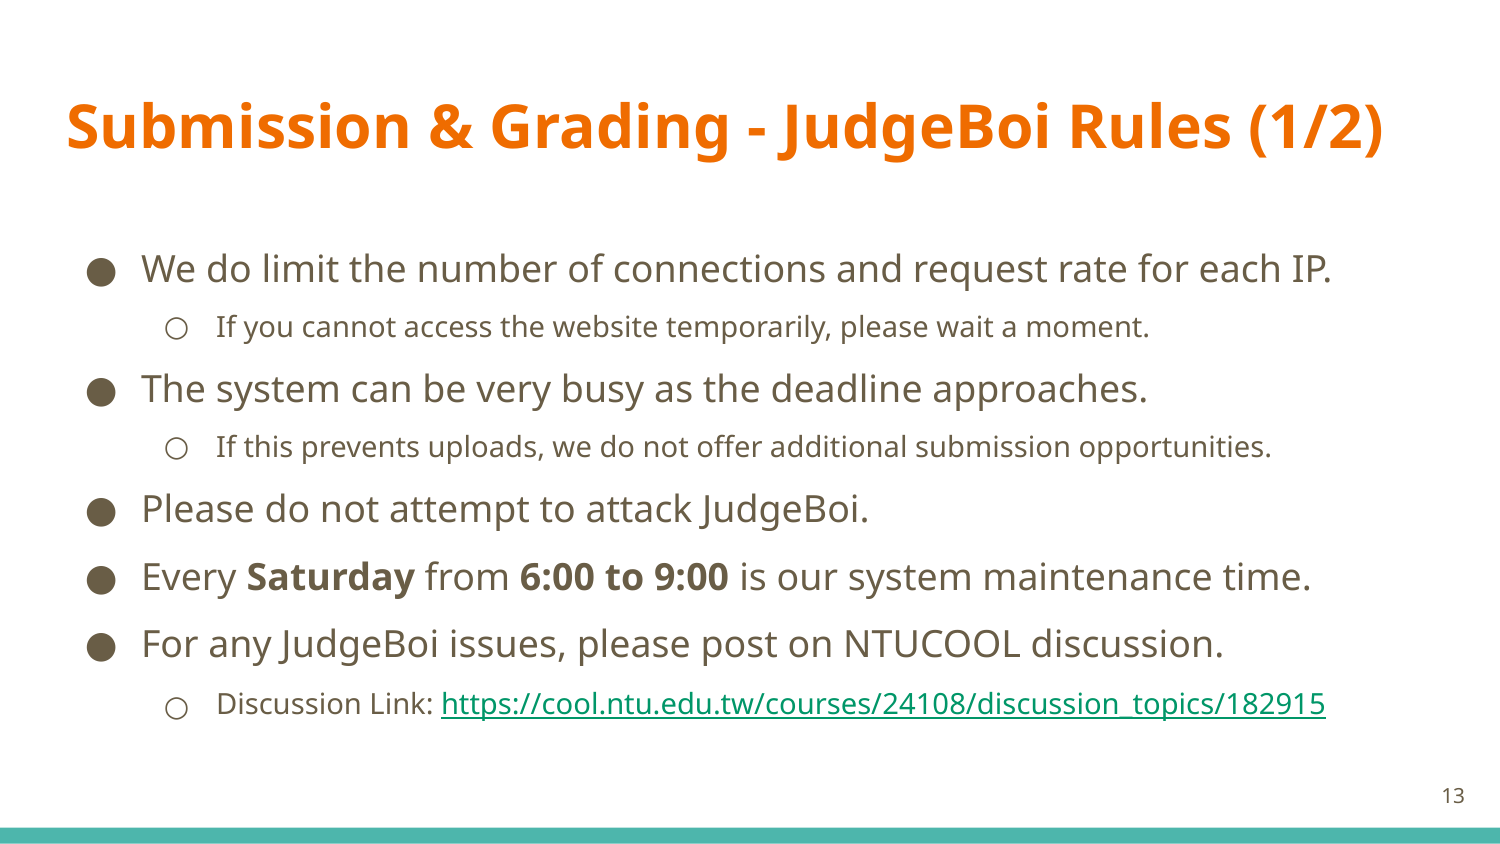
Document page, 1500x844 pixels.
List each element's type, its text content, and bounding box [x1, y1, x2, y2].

slide_number ‹#› [1389, 764, 1480, 830]
list We do limit the number of connections and request rate for each IP. If you cannot access the website temporarily, please wait a moment. The system can be very busy as the deadline approaches. If this prevents uploads, we do not offer additional submission opportunities. Please do not attempt to attack JudgeBoi. Every Saturday from 6:00 to 9:00 is our system maintenance time. For any JudgeBoi issues, please post on NTUCOOL discussion. Discussion Link: https://cool.ntu.edu.tw/courses/24108/discussion_topics/182915 [51, 207, 1449, 750]
title Submission & Grading - JudgeBoi Rules (1/2) [51, 72, 1449, 189]
